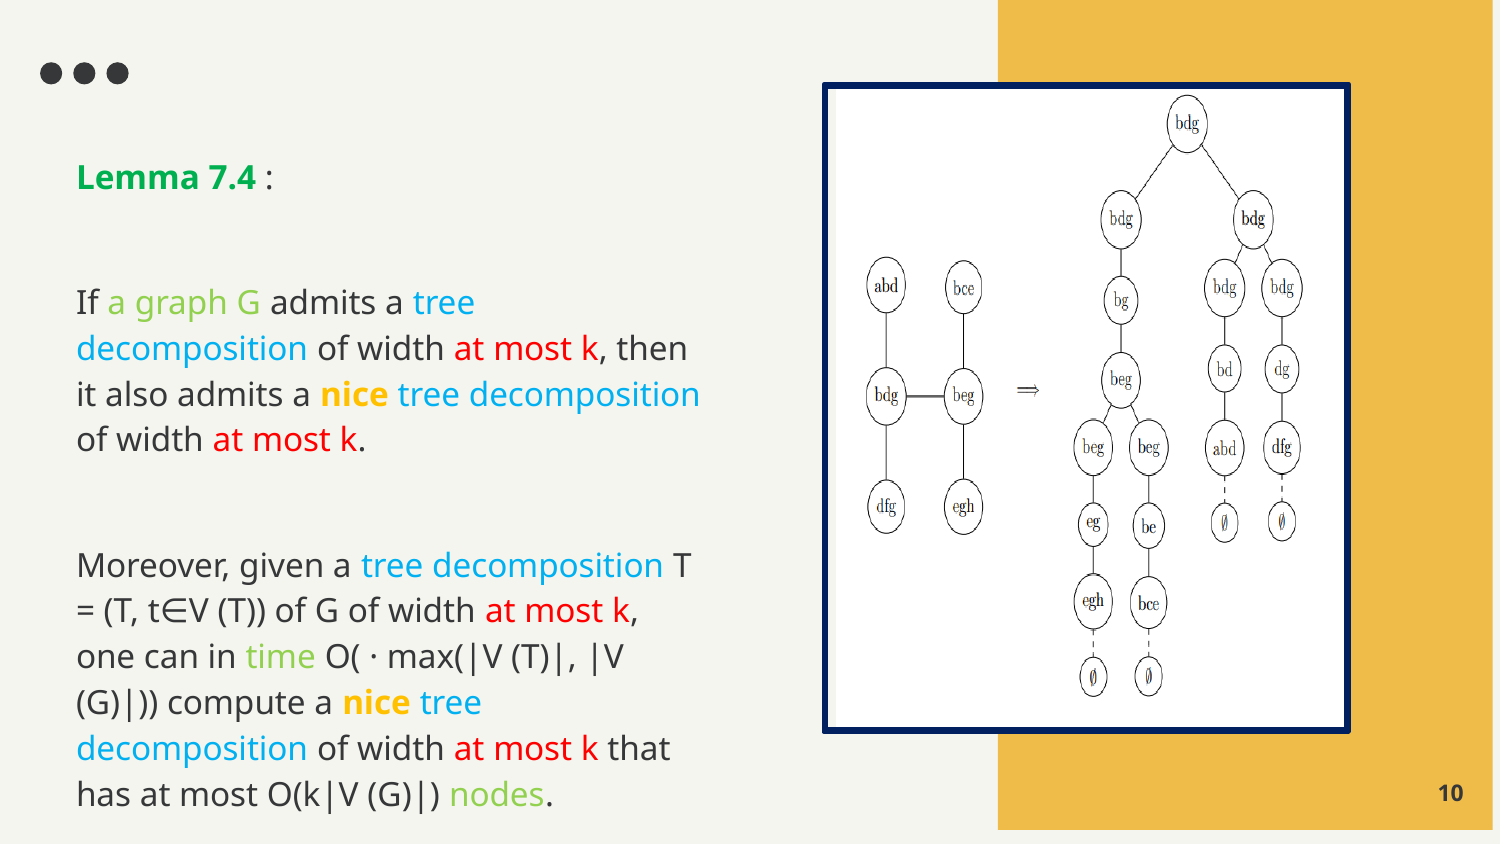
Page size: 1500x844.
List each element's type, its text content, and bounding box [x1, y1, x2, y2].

picture [835, 84, 1350, 733]
text_box [822, 82, 836, 734]
text_box [997, 0, 1493, 830]
slide_number 10 [1374, 779, 1464, 809]
